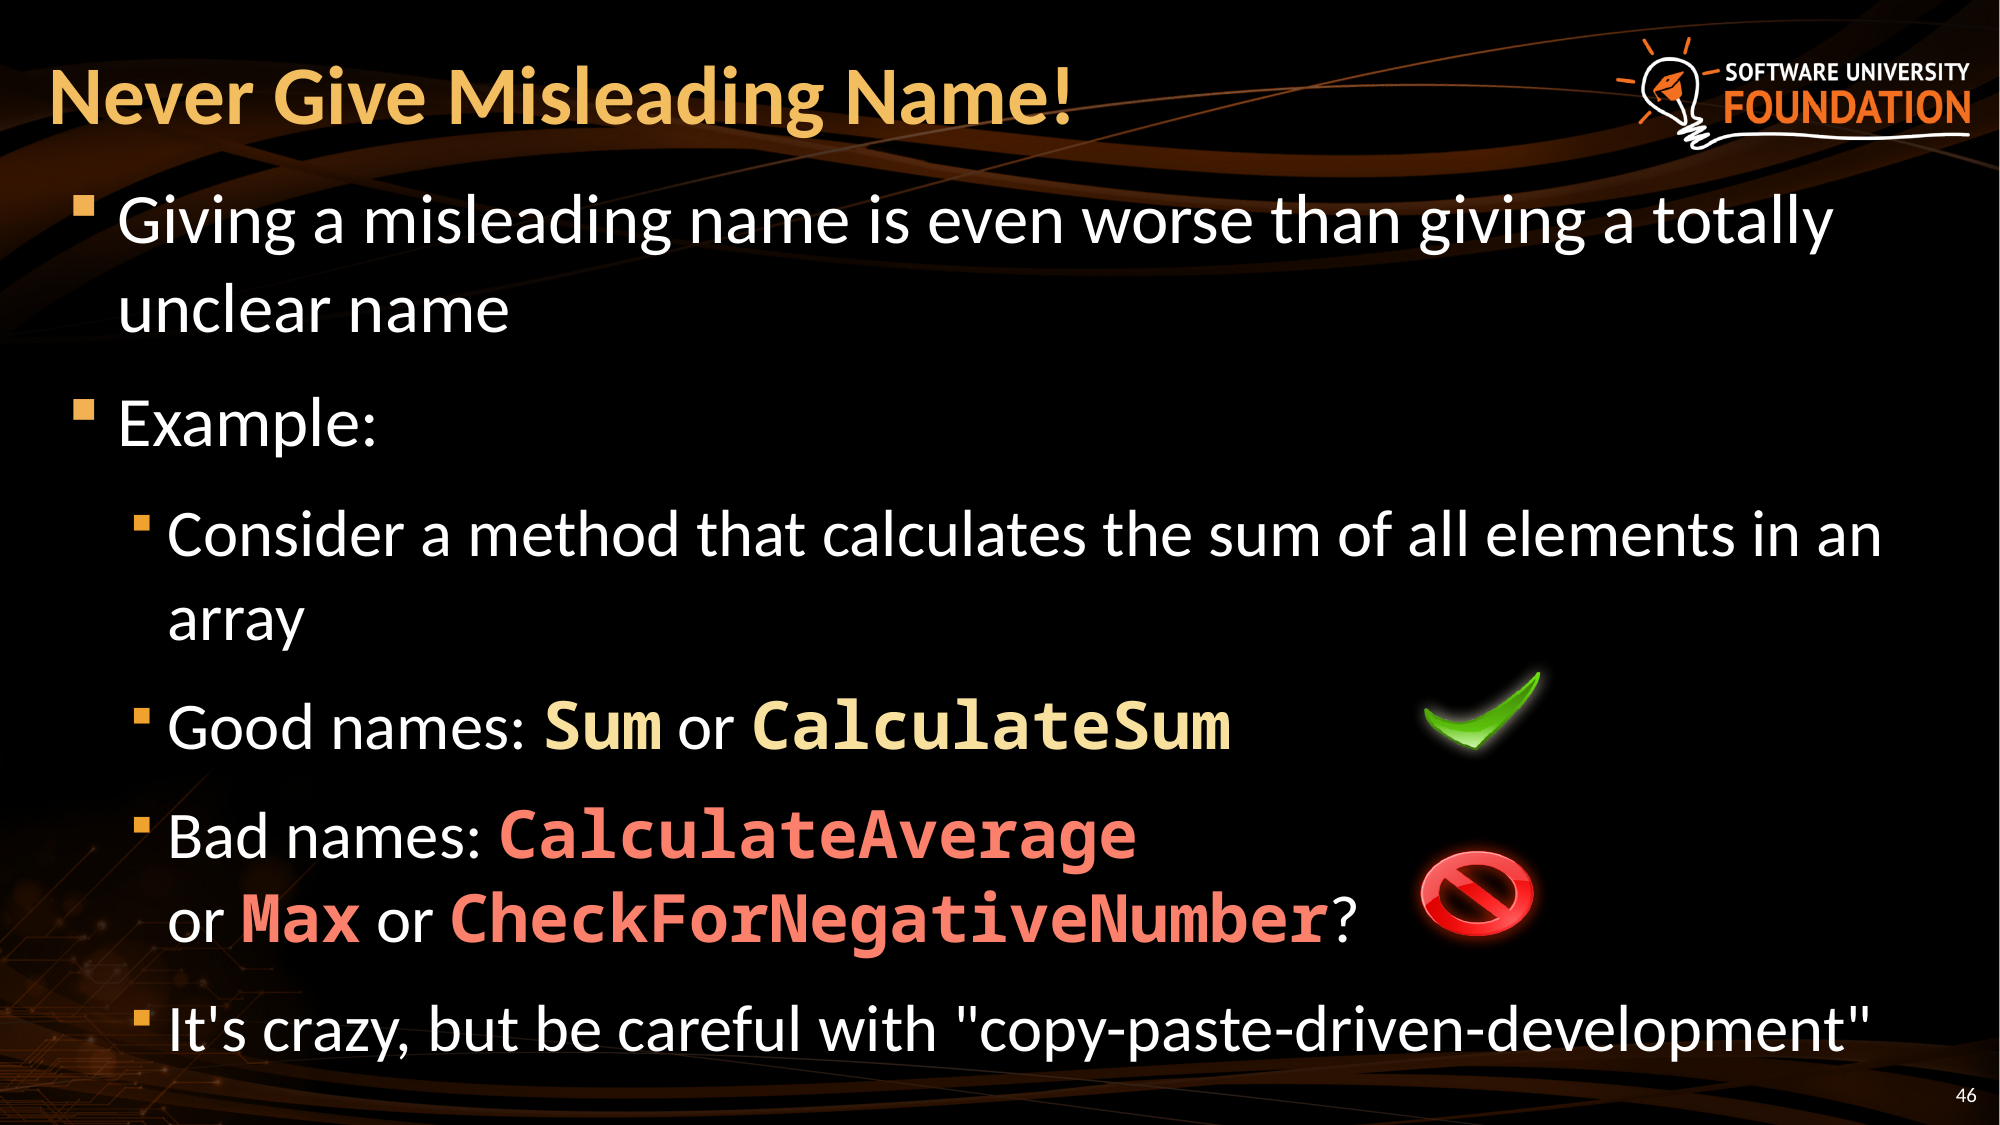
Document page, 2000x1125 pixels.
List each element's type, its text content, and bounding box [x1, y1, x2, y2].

title Never Give Misleading Name! [30, 6, 1602, 189]
list Giving a misleading name is even worse than giving a totally unclear name Example: Consider a method that calculates the sum of all elements in an array Good names: Sum or CalculateSum Bad names: CalculateAverage or Max or CheckForNegativeNumber? It's crazy, but be careful with "copy-paste-driven-development" [49, 162, 1950, 1088]
slide_number 46 [1882, 1074, 1983, 1113]
picture [0, 0, 2000, 1125]
